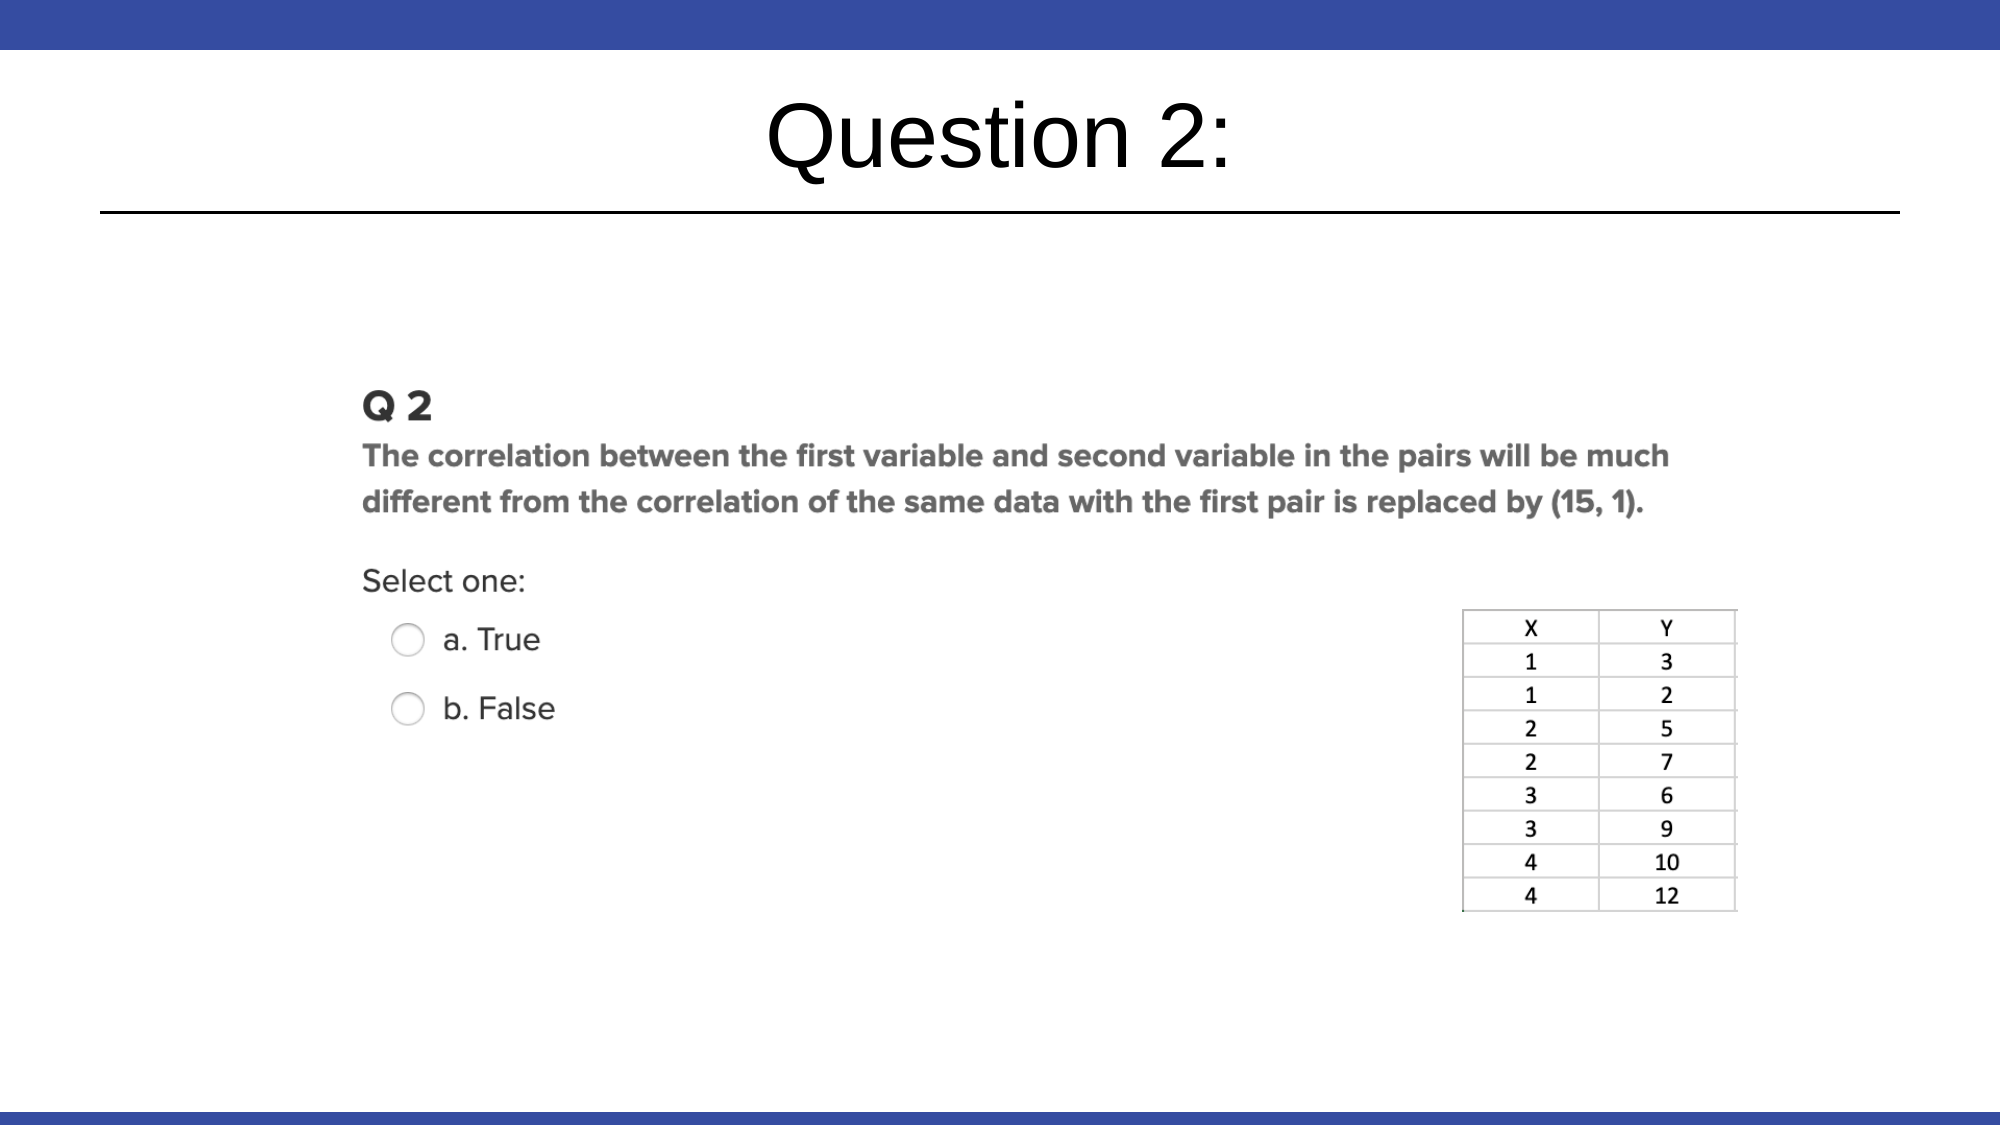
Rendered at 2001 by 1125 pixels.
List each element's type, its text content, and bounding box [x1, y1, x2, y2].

picture [312, 364, 1738, 912]
title Question 2: [99, 37, 1900, 225]
